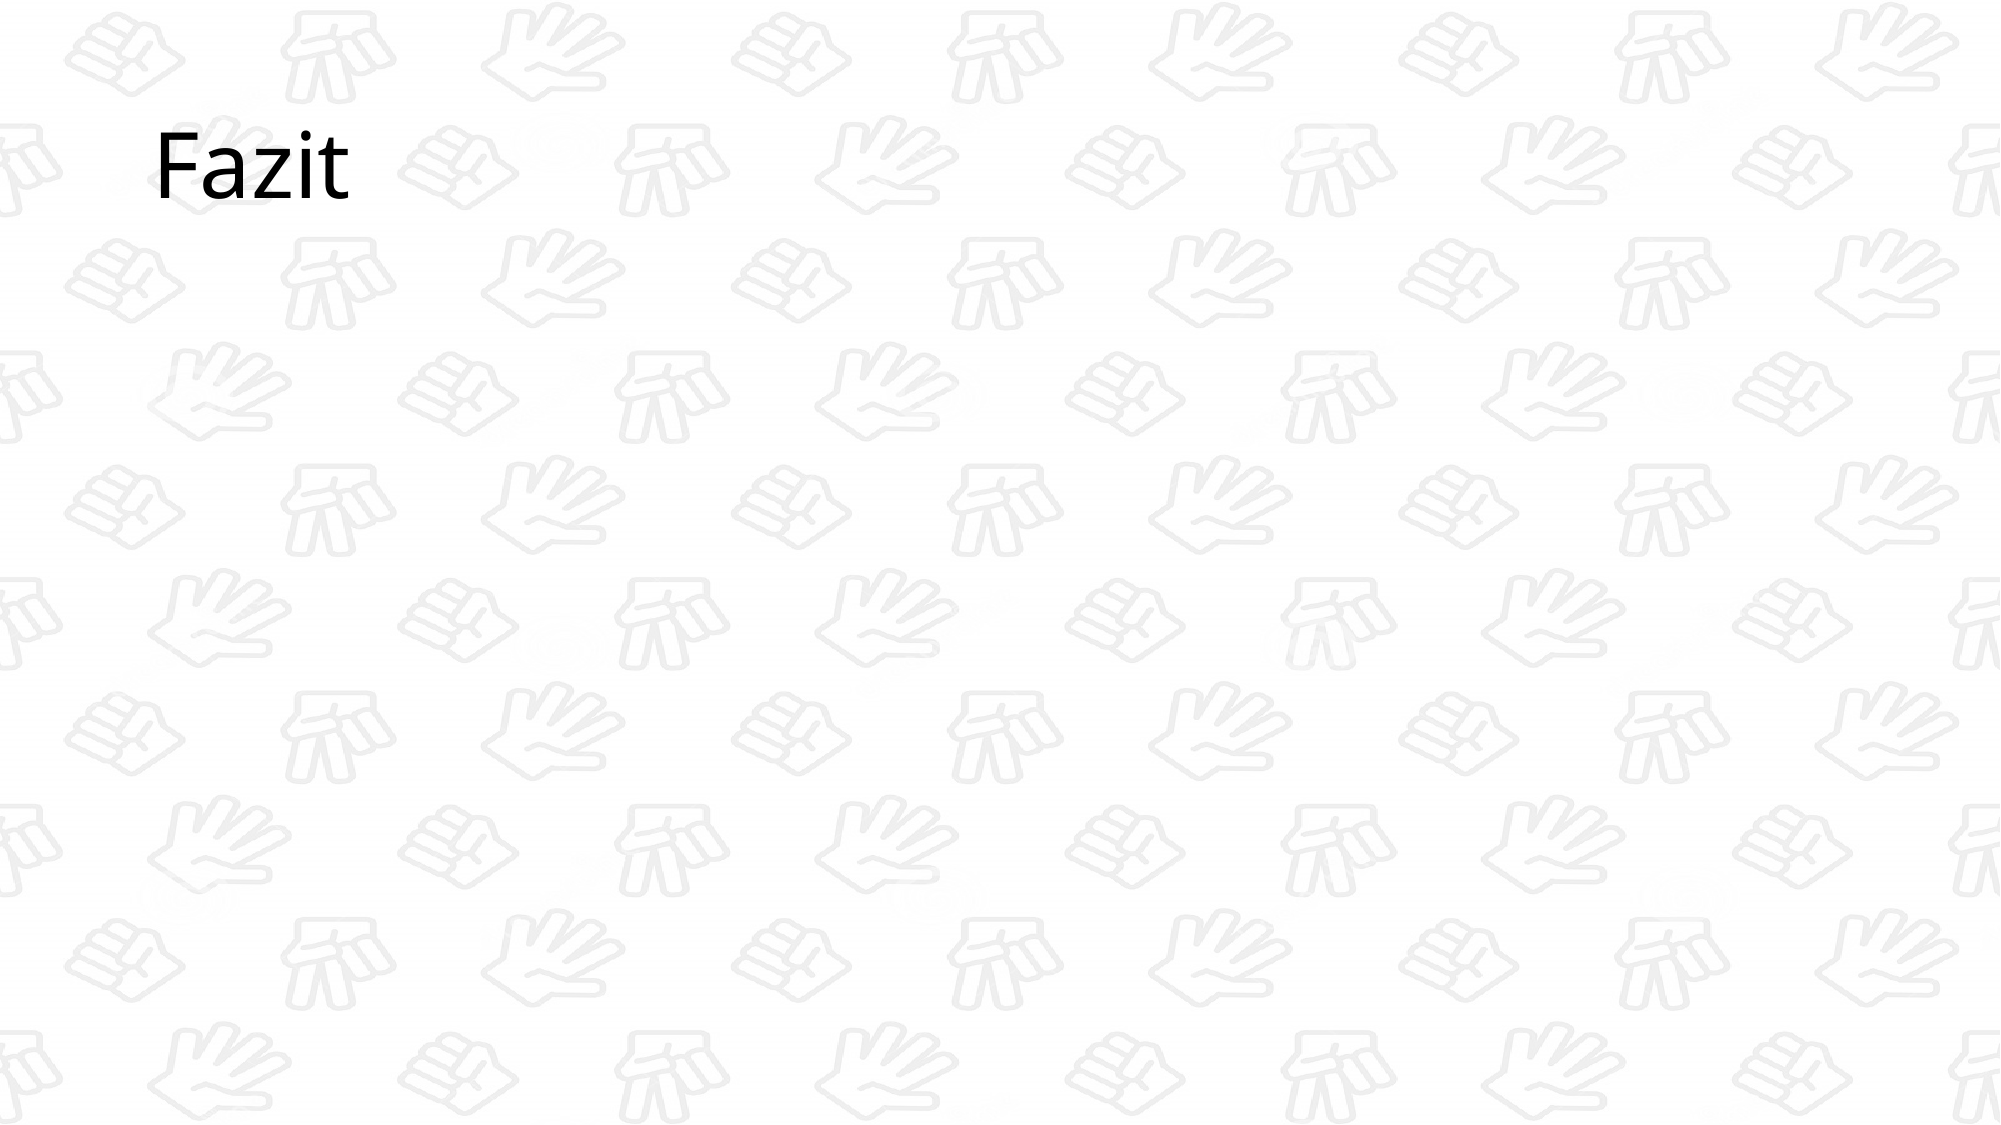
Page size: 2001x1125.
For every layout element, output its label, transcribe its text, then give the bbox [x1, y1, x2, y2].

title Fazit [137, 59, 1863, 278]
